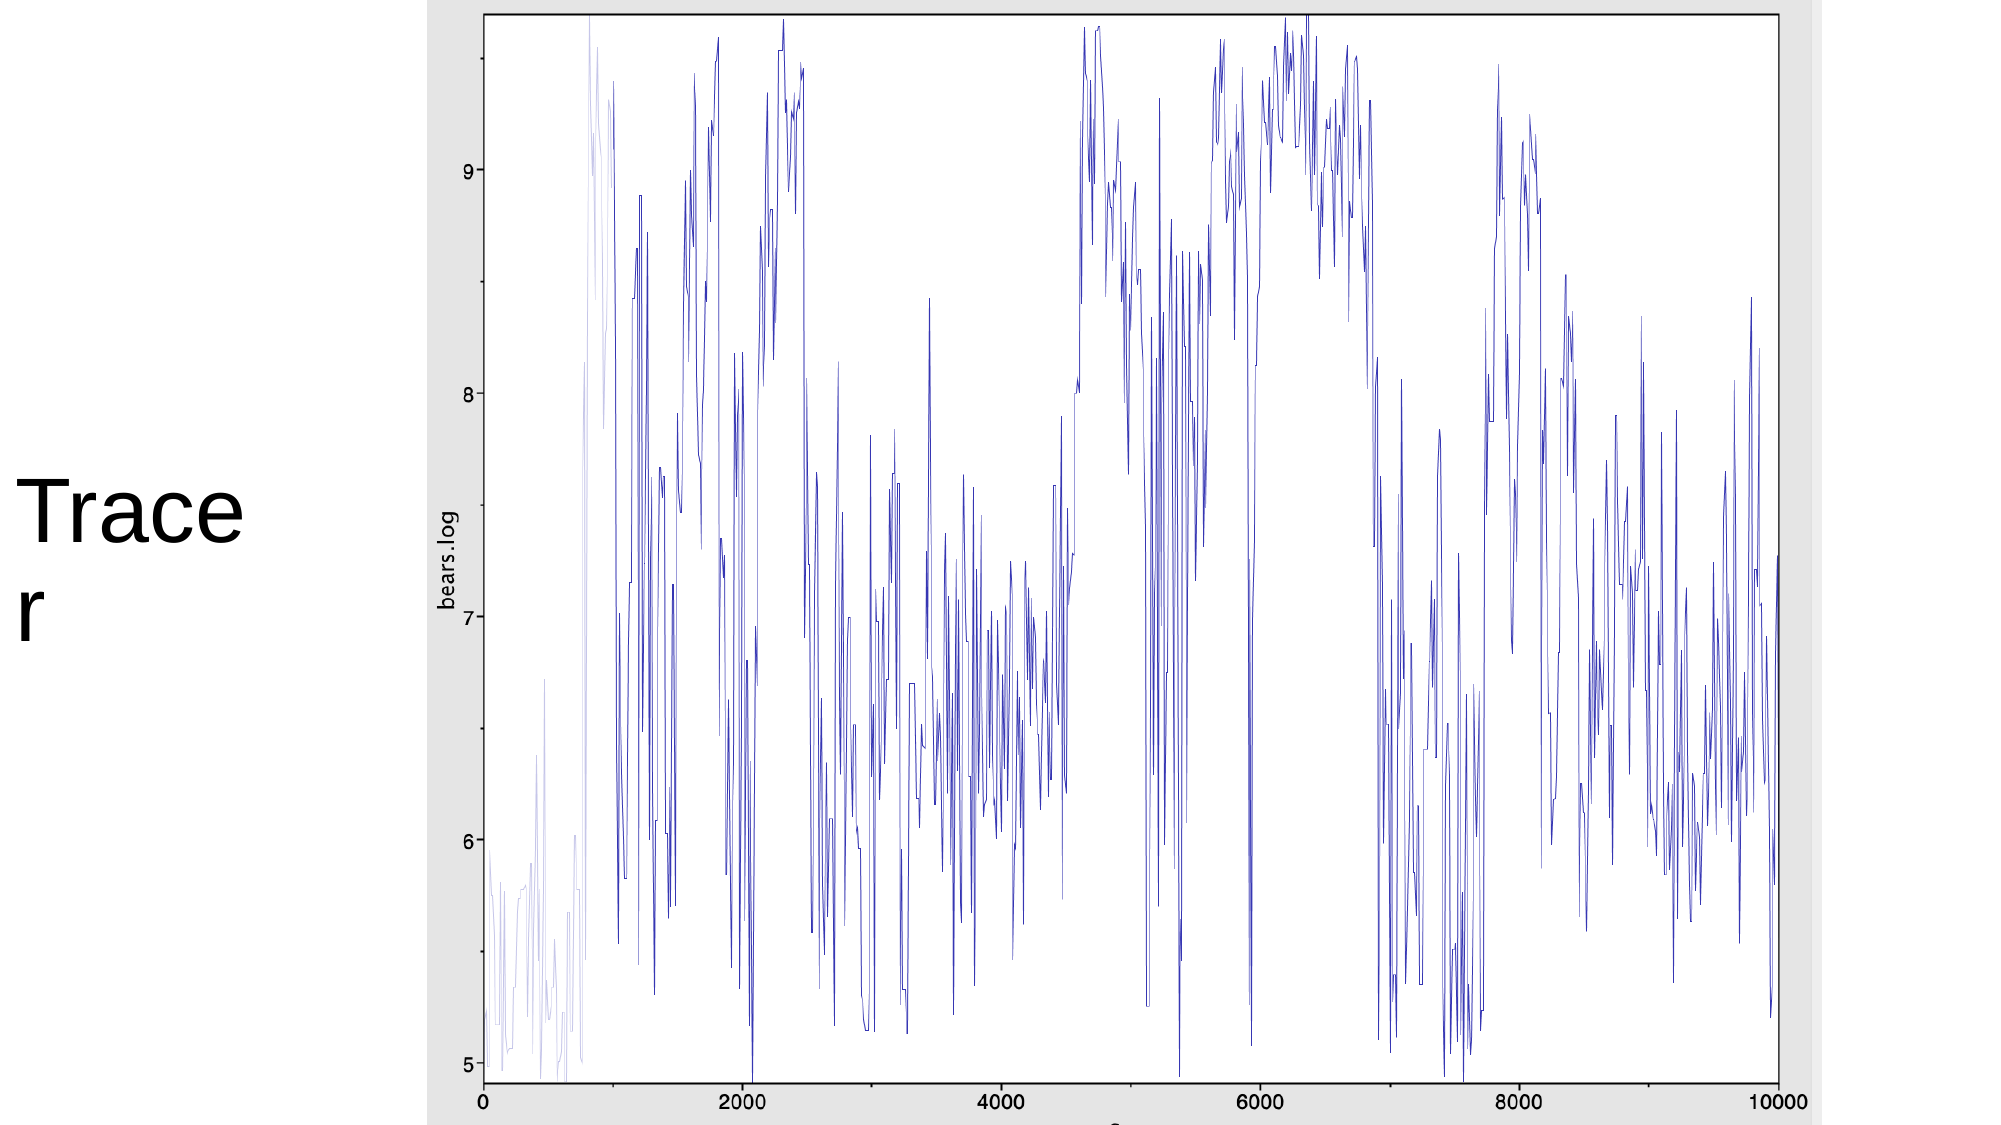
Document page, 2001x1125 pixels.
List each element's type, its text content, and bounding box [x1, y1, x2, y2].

title Tracer [0, 453, 262, 672]
picture [427, 0, 1822, 1125]
